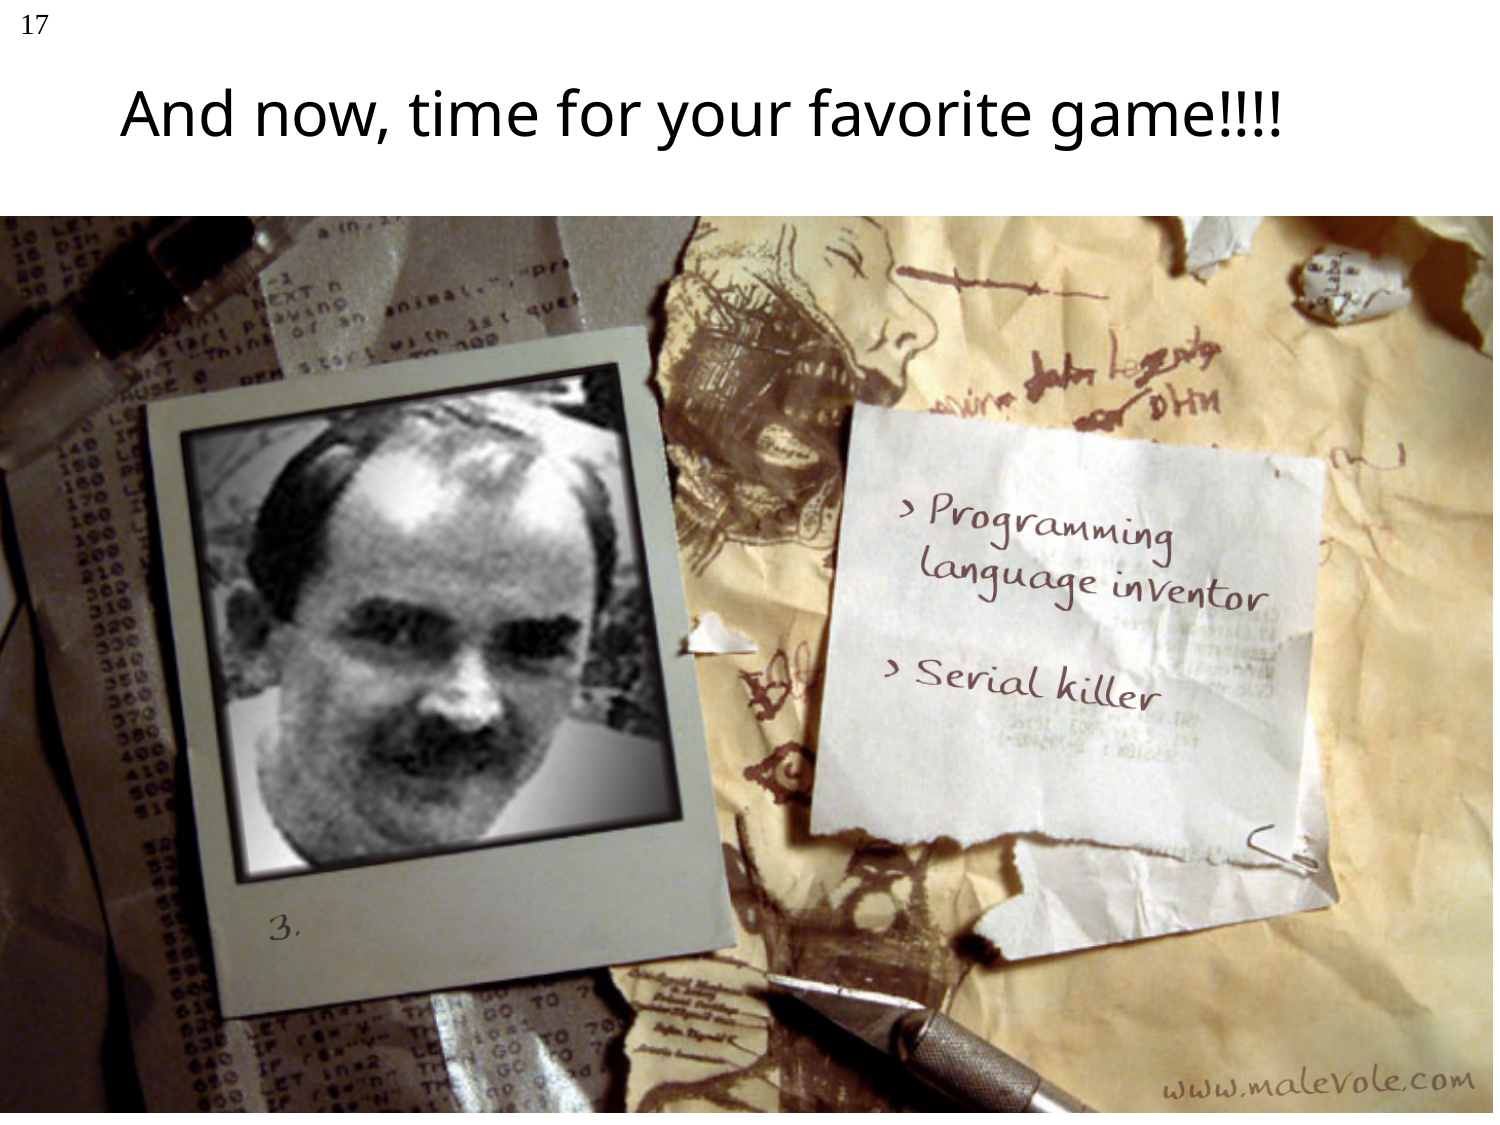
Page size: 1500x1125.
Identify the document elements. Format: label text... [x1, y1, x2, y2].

picture [0, 216, 1494, 1113]
slide_number 17 [0, 0, 65, 73]
text_box And now, time for your favorite game!!!! [105, 66, 1301, 157]
